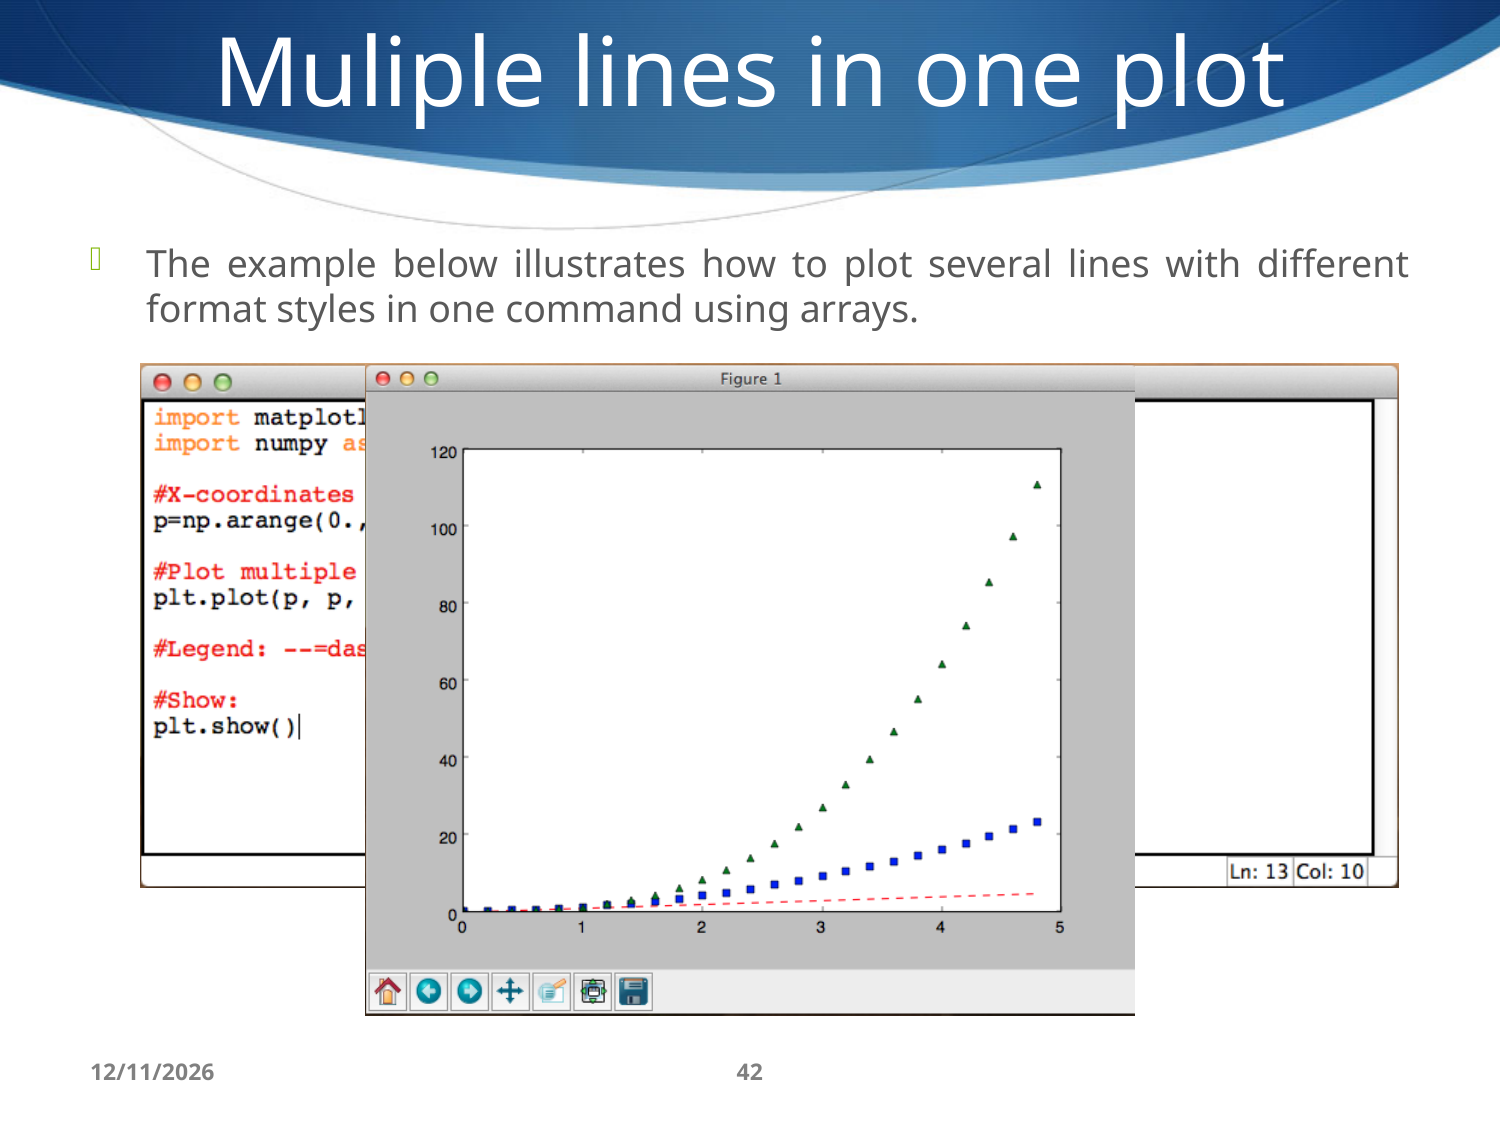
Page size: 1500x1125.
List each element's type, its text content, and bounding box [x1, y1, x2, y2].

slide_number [75, 1042, 425, 1103]
text_box Muliple lines in one plot [74, 3, 1425, 191]
picture [0, 0, 1500, 1125]
text_box The example below illustrates how to plot several lines with different format styles in one command using arrays. [74, 232, 1425, 1043]
slide_number 42 [706, 1042, 794, 1103]
